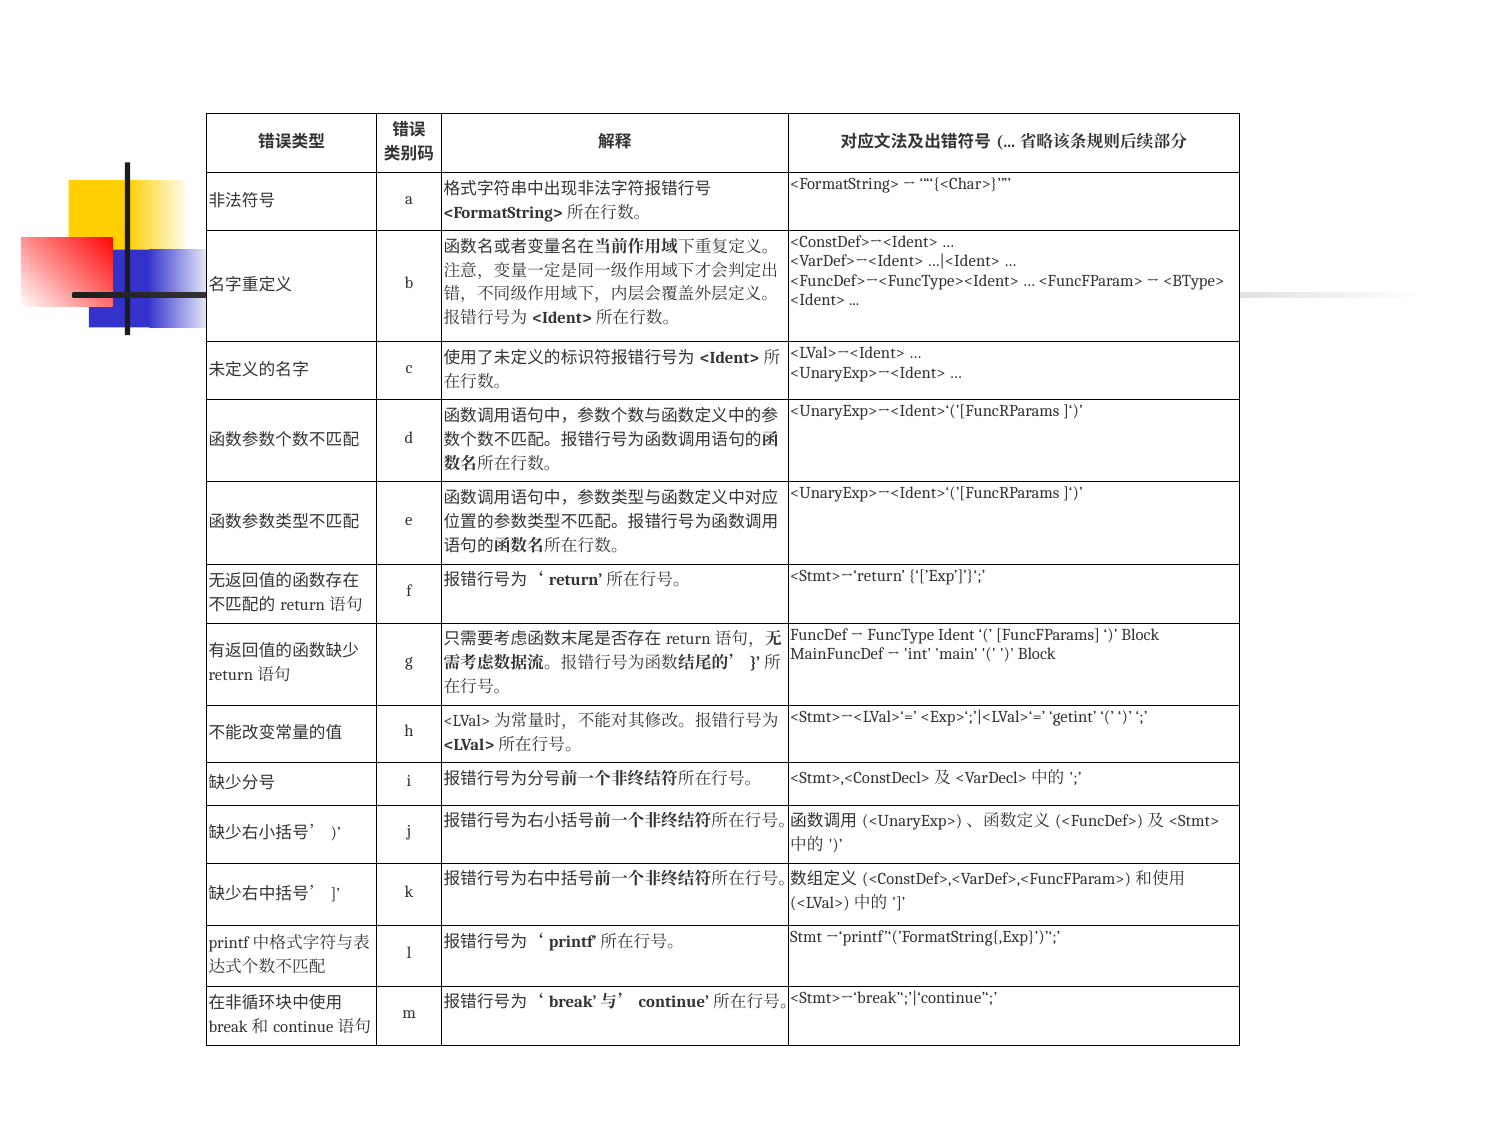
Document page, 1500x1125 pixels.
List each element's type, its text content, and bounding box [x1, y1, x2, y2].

table_header 错误类型 [207, 114, 376, 172]
table_cell <Stmt>→‘return’ {‘[’Exp’]’}‘;’ [789, 565, 1239, 623]
table_cell 报错行号为右小括号前一个非终结符所在行号。 [442, 806, 788, 863]
table_cell 只需要考虑函数末尾是否存在return语句，无需考虑数据流。报错行号为函数结尾的’}’所在行号。 [442, 624, 788, 705]
table_cell 缺少右小括号’)’ [207, 806, 376, 863]
table_cell <UnaryExp>→<Ident>‘(’[FuncRParams ]‘)’ [789, 400, 1239, 481]
table_cell g [377, 624, 441, 705]
table_cell FuncDef → FuncType Ident ‘(’ [FuncFParams] ‘)’ Block MainFuncDef → 'int' 'main' '(' ')' Block [789, 624, 1239, 705]
table_cell <Stmt>→‘break’‘;’|‘continue’‘;’ [789, 987, 1239, 1045]
table_cell 函数调用(<UnaryExp>)、函数定义(<FuncDef>)及<Stmt>中的')’ [789, 806, 1239, 863]
table_cell 无返回值的函数存在不匹配的return语句 [207, 565, 376, 623]
table_cell a [377, 173, 441, 230]
table_cell 缺少分号 [207, 763, 376, 805]
table_cell 报错行号为分号前一个非终结符所在行号。 [442, 763, 788, 805]
table_cell j [377, 806, 441, 863]
table_cell 报错行号为‘break’与’continue’所在行号。 [442, 987, 788, 1045]
table_cell 不能改变常量的值 [207, 706, 376, 762]
table_cell 报错行号为‘return’所在行号。 [442, 565, 788, 623]
table_cell <UnaryExp>→<Ident>‘(’[FuncRParams ]‘)’ [789, 482, 1239, 564]
table_cell k [377, 864, 441, 925]
table_cell d [377, 400, 441, 481]
table_cell 非法符号 [207, 173, 376, 230]
table_cell 数组定义(<ConstDef>,<VarDef>,<FuncFParam>)和使用(<LVal>)中的']’ [789, 864, 1239, 925]
table_cell i [377, 763, 441, 805]
table_cell 函数参数个数不匹配 [207, 400, 376, 481]
title 错误处理 [188, 34, 1468, 276]
table_cell 名字重定义 [207, 231, 376, 341]
table_cell 在非循环块中使用break和continue语句 [207, 987, 376, 1045]
table_cell 缺少右中括号’]’ [207, 864, 376, 925]
table_header 对应文法及出错符号(…省略该条规则后续部分 [789, 114, 1239, 172]
table_cell printf中格式字符与表达式个数不匹配 [207, 926, 376, 986]
table_cell 格式字符串中出现非法字符报错行号<FormatString>所在行数。 [442, 173, 788, 230]
table_cell f [377, 565, 441, 623]
table_cell m [377, 987, 441, 1045]
table_cell <LVal>为常量时，不能对其修改。报错行号为<LVal>所在行号。 [442, 706, 788, 762]
table_cell <Stmt>,<ConstDecl>及<VarDecl>中的';’ [789, 763, 1239, 805]
table_cell <FormatString> → ‘“‘{<Char>}’”’ [789, 173, 1239, 230]
table_cell c [377, 342, 441, 399]
table_header 错误 类别码 [377, 114, 441, 172]
table_cell <Stmt>→<LVal>‘=’ <Exp>‘;’|<LVal>‘=’ ‘getint’ ‘(’ ‘)’ ‘;’ [789, 706, 1239, 762]
table_cell <LVal>→<Ident> … <UnaryExp>→<Ident> … [789, 342, 1239, 399]
table_cell 函数调用语句中，参数类型与函数定义中对应位置的参数类型不匹配。报错行号为函数调用语句的函数名所在行数。 [442, 482, 788, 564]
table_cell Stmt →‘printf’‘(’FormatString{,Exp}’)’‘;’ [789, 926, 1239, 986]
table_cell 使用了未定义的标识符报错行号为<Ident>所在行数。 [442, 342, 788, 399]
table_cell 报错行号为‘printf’所在行号。 [442, 926, 788, 986]
table_header 解释 [442, 114, 788, 172]
table_cell b [377, 231, 441, 341]
table_cell 函数名或者变量名在当前作用域下重复定义。注意，变量一定是同一级作用域下才会判定出错，不同级作用域下，内层会覆盖外层定义。报错行号为<Ident>所在行数。 [442, 231, 788, 341]
table_cell e [377, 482, 441, 564]
table_cell h [377, 706, 441, 762]
table_cell 未定义的名字 [207, 342, 376, 399]
table_cell 函数调用语句中，参数个数与函数定义中的参数个数不匹配。报错行号为函数调用语句的函数名所在行数。 [442, 400, 788, 481]
table_cell <ConstDef>→<Ident> … <VarDef>→<Ident> …|<Ident> … <FuncDef>→<FuncType><Ident> … <FuncFParam> → <BType> <Ident> ... [789, 231, 1239, 341]
table_cell 有返回值的函数缺少return语句 [207, 624, 376, 705]
table_cell l [377, 926, 441, 986]
table_cell 函数参数类型不匹配 [207, 482, 376, 564]
table_cell 报错行号为右中括号前一个非终结符所在行号。 [442, 864, 788, 925]
